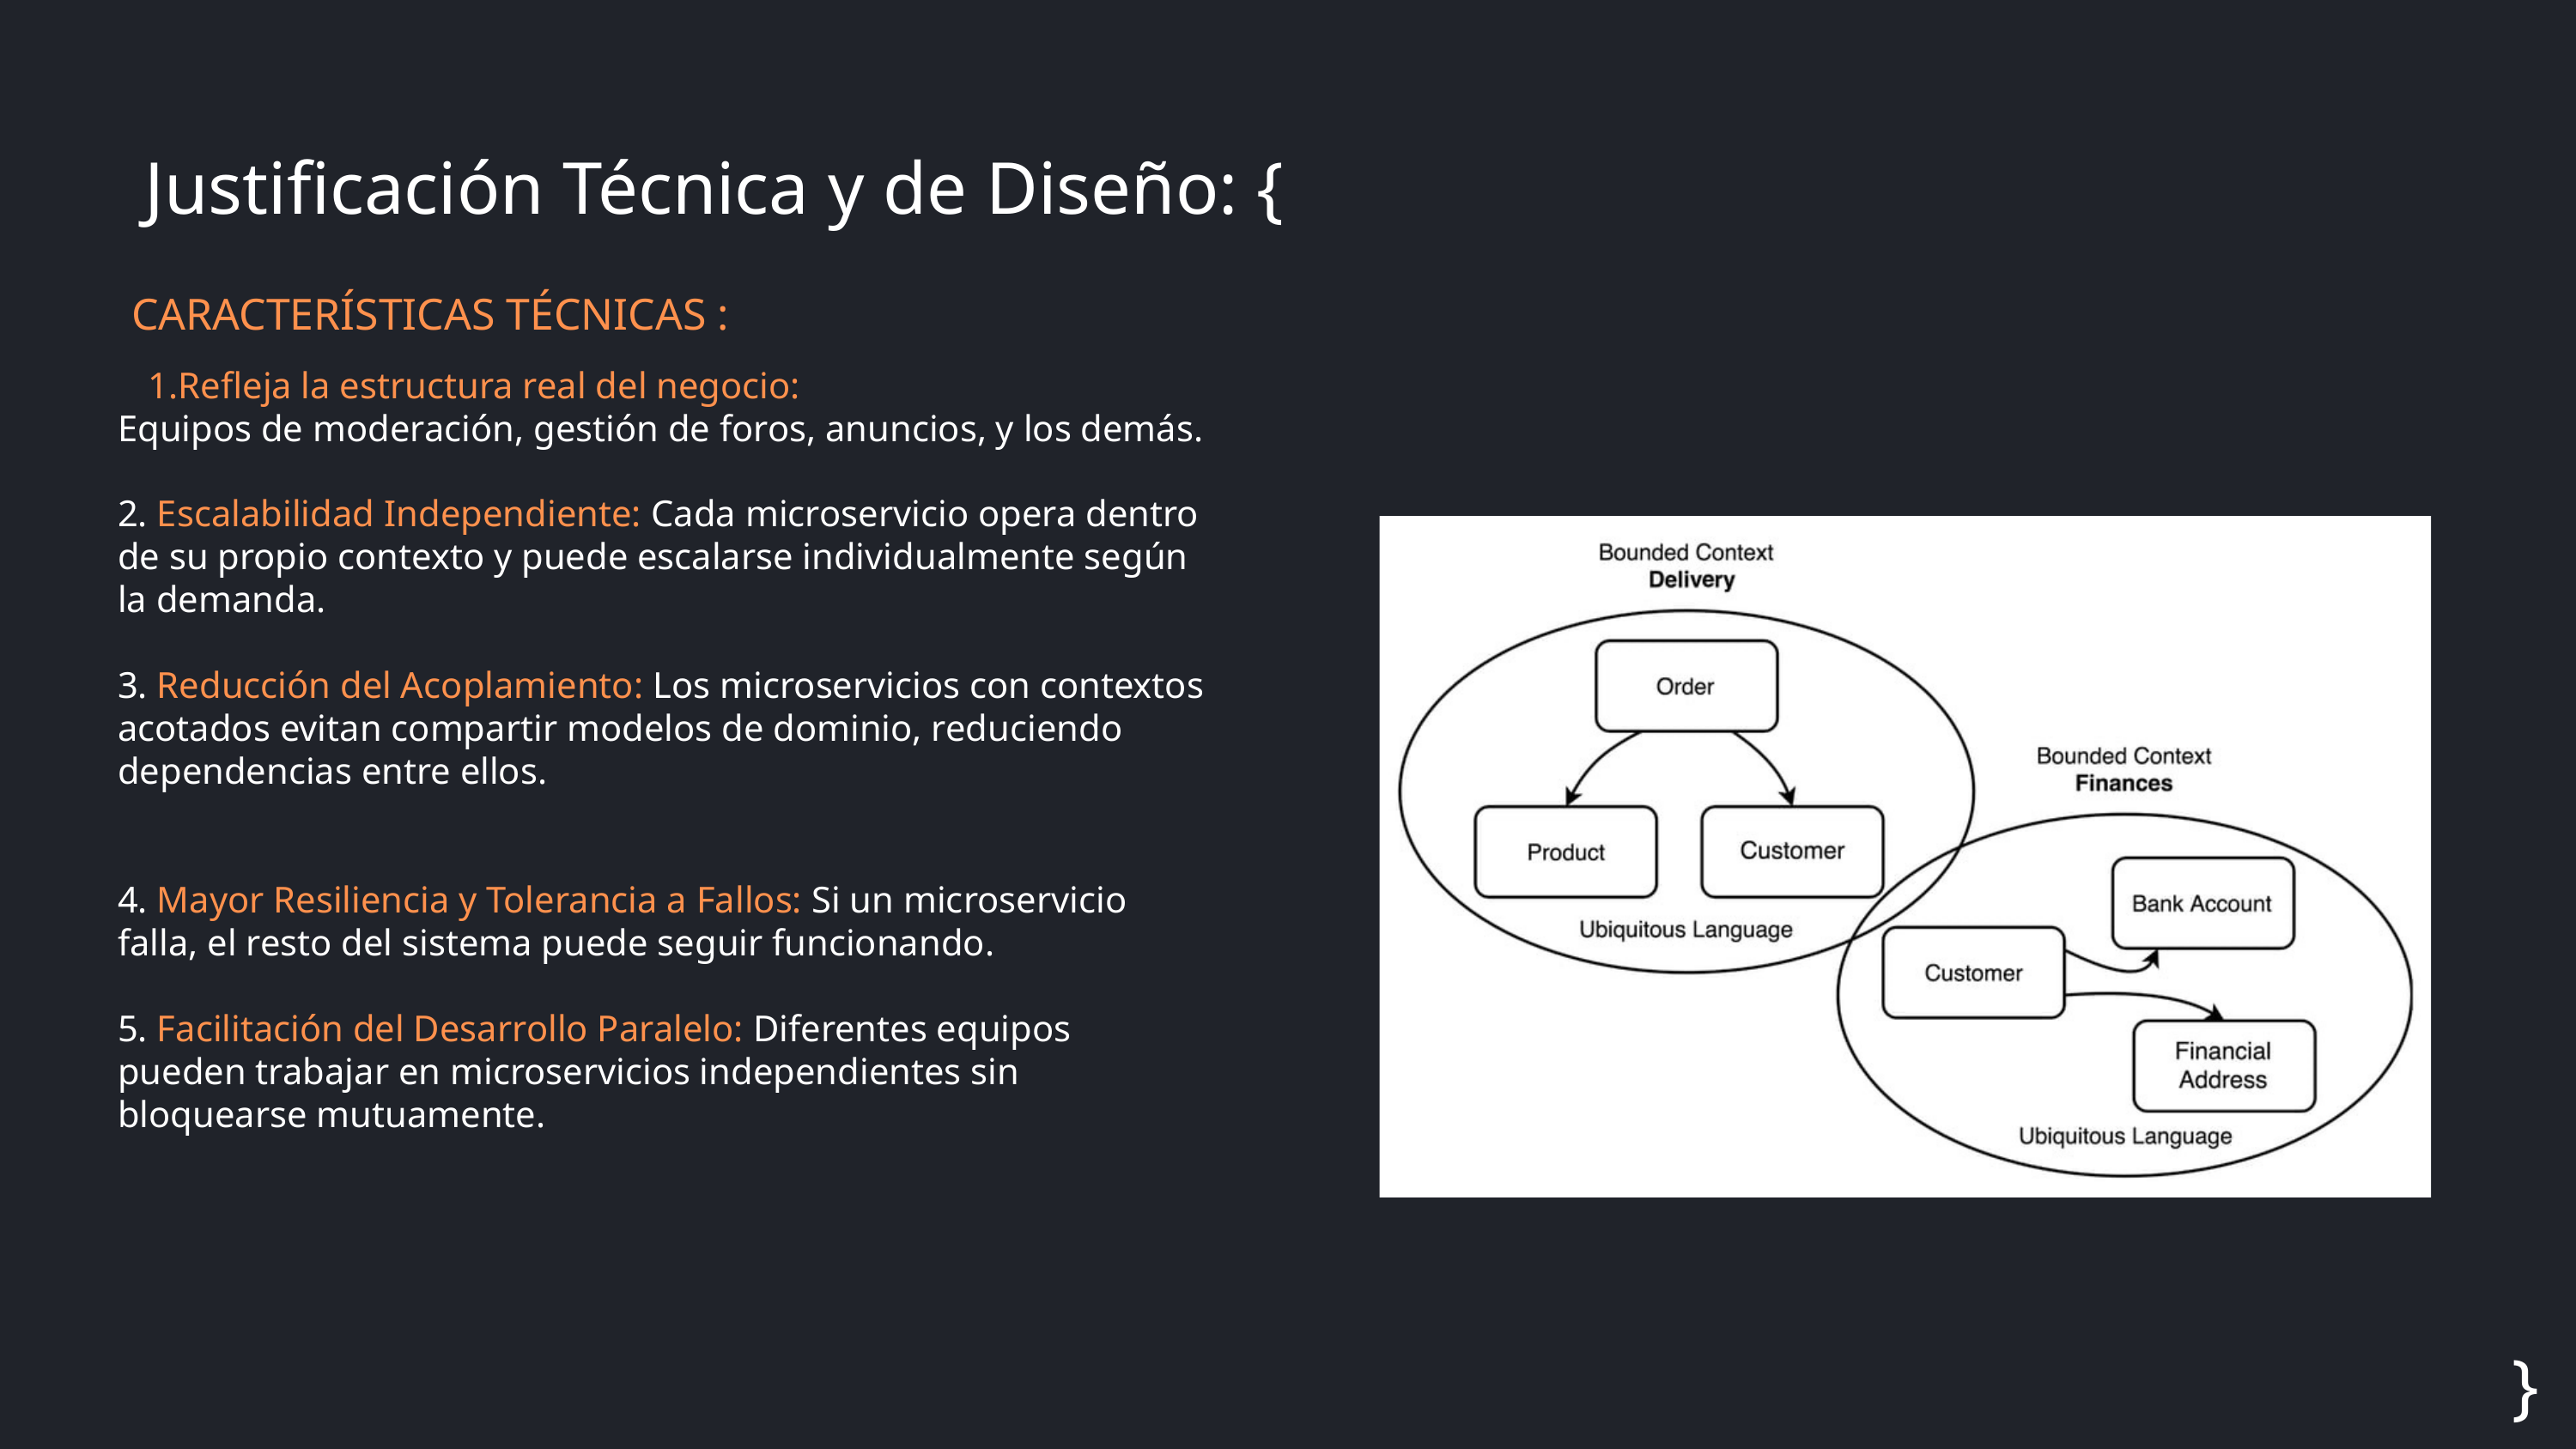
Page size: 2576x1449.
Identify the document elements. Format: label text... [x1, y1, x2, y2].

text_box [1379, 516, 2432, 1197]
text_box } [2440, 1344, 2540, 1427]
text_box CARACTERÍSTICAS TÉCNICAS : [131, 290, 877, 339]
text_box Justificación Técnica y de Diseño: { [144, 147, 1728, 229]
text_box Refleja la estructura real del negocio: Equipos de moderación, gestión de foros, anuncios, y los demás. 2. Escalabilidad Independiente: Cada microservicio opera dentro de su propio contexto y puede escalarse individualmente según la demanda. 3. Reducción del Acoplamiento: Los microservicios con contextos acotados evitan compartir modelos de dominio, reduciendo dependencias entre ellos. 4. Mayor Resiliencia y Tolerancia a Fallos: Si un microservicio falla, el resto del sistema puede seguir funcionando. 5. Facilitación del Desarrollo Paralelo: Diferentes equipos pueden trabajar en microservicios independientes sin bloquearse mutuamente. [118, 362, 1208, 1150]
